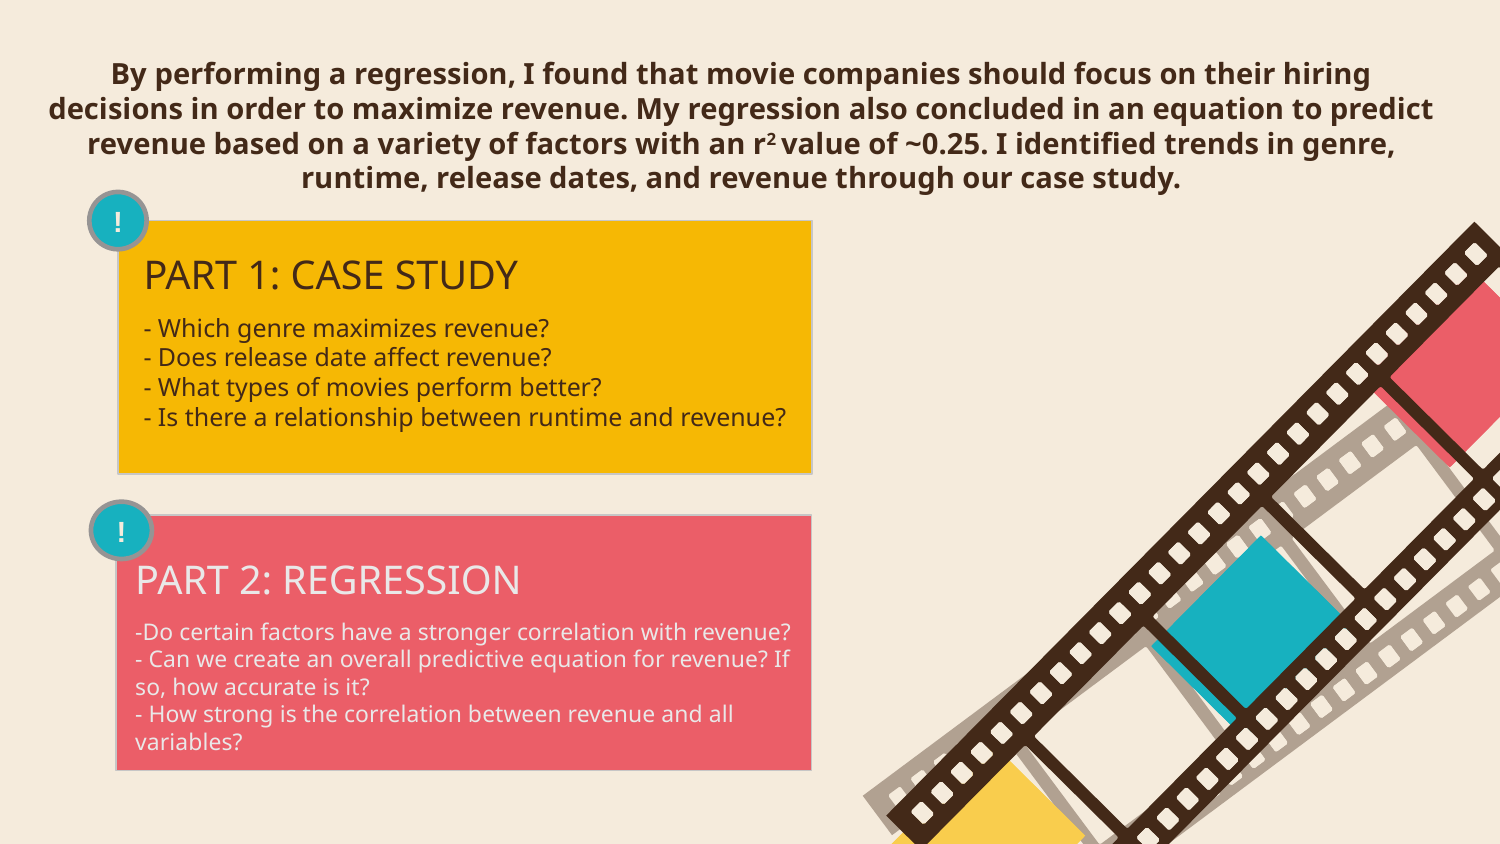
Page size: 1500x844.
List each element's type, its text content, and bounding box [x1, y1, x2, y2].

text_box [89, 191, 883, 475]
text_box ! [88, 499, 155, 562]
subtitle By performing a regression, I found that movie companies should focus on their hiring decisions in order to maximize revenue. My regression also concluded in an equation to predict revenue based on a variety of factors with an r2 value of ~0.25. I identified trends in genre, runtime, release dates, and revenue through our case study. [33, 39, 1450, 225]
text_box [114, 561, 813, 772]
text_box [150, 513, 813, 539]
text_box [832, 458, 1500, 803]
text_box PART 2: REGRESSION -Do certain factors have a stronger correlation with revenue? - Can we create an overall predictive equation for revenue? If so, how accurate is it? - How strong is the correlation between revenue and all variables? [120, 539, 821, 643]
